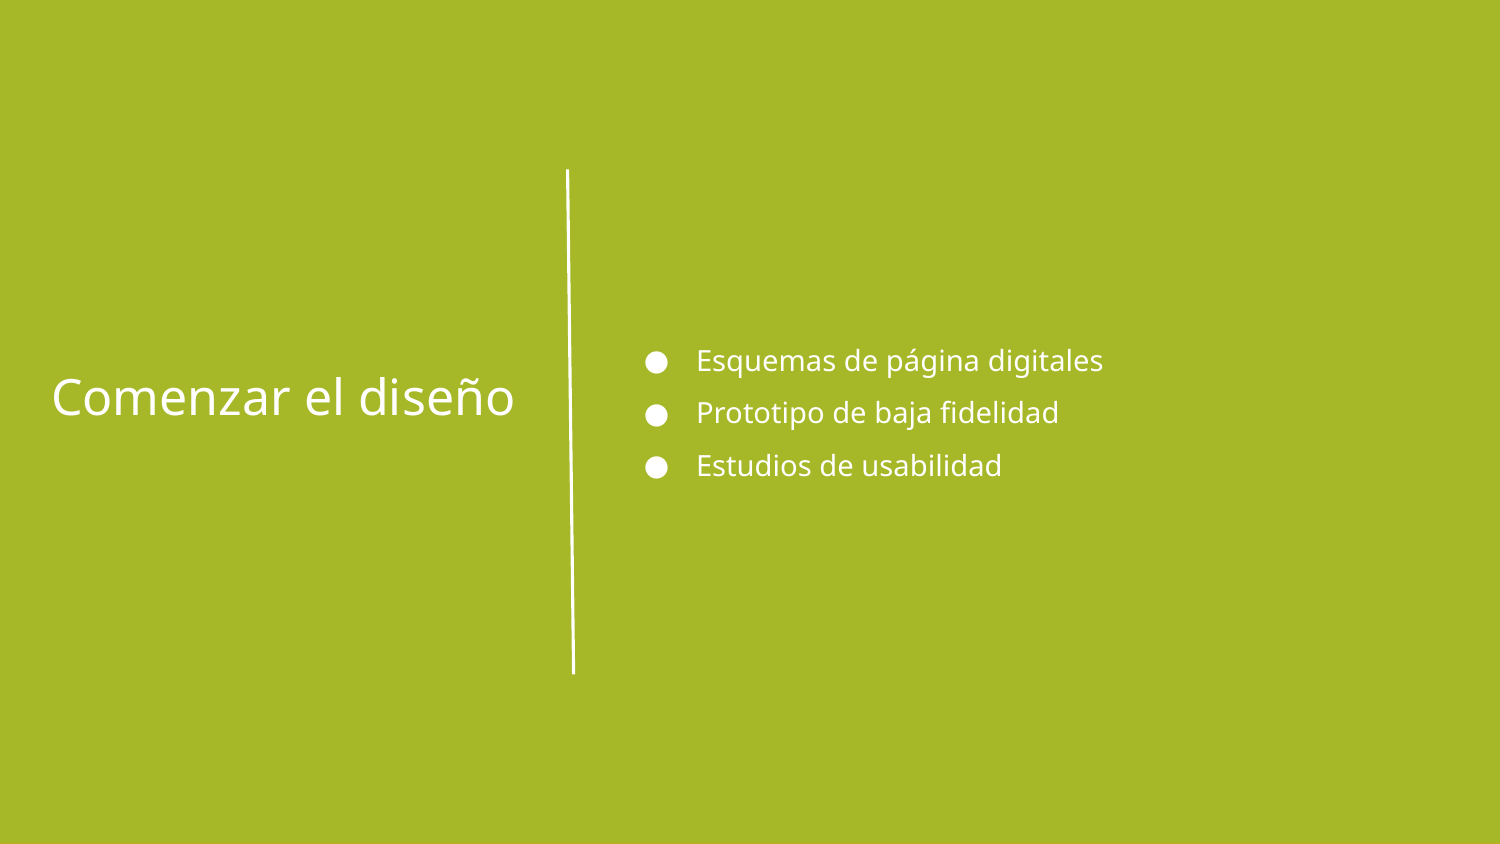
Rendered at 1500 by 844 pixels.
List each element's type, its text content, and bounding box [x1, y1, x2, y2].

text_box Comenzar el diseño [0, 341, 531, 441]
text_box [567, 169, 574, 675]
text_box Esquemas de página digitales Prototipo de baja fidelidad Estudios de usabilidad [605, 309, 1500, 497]
